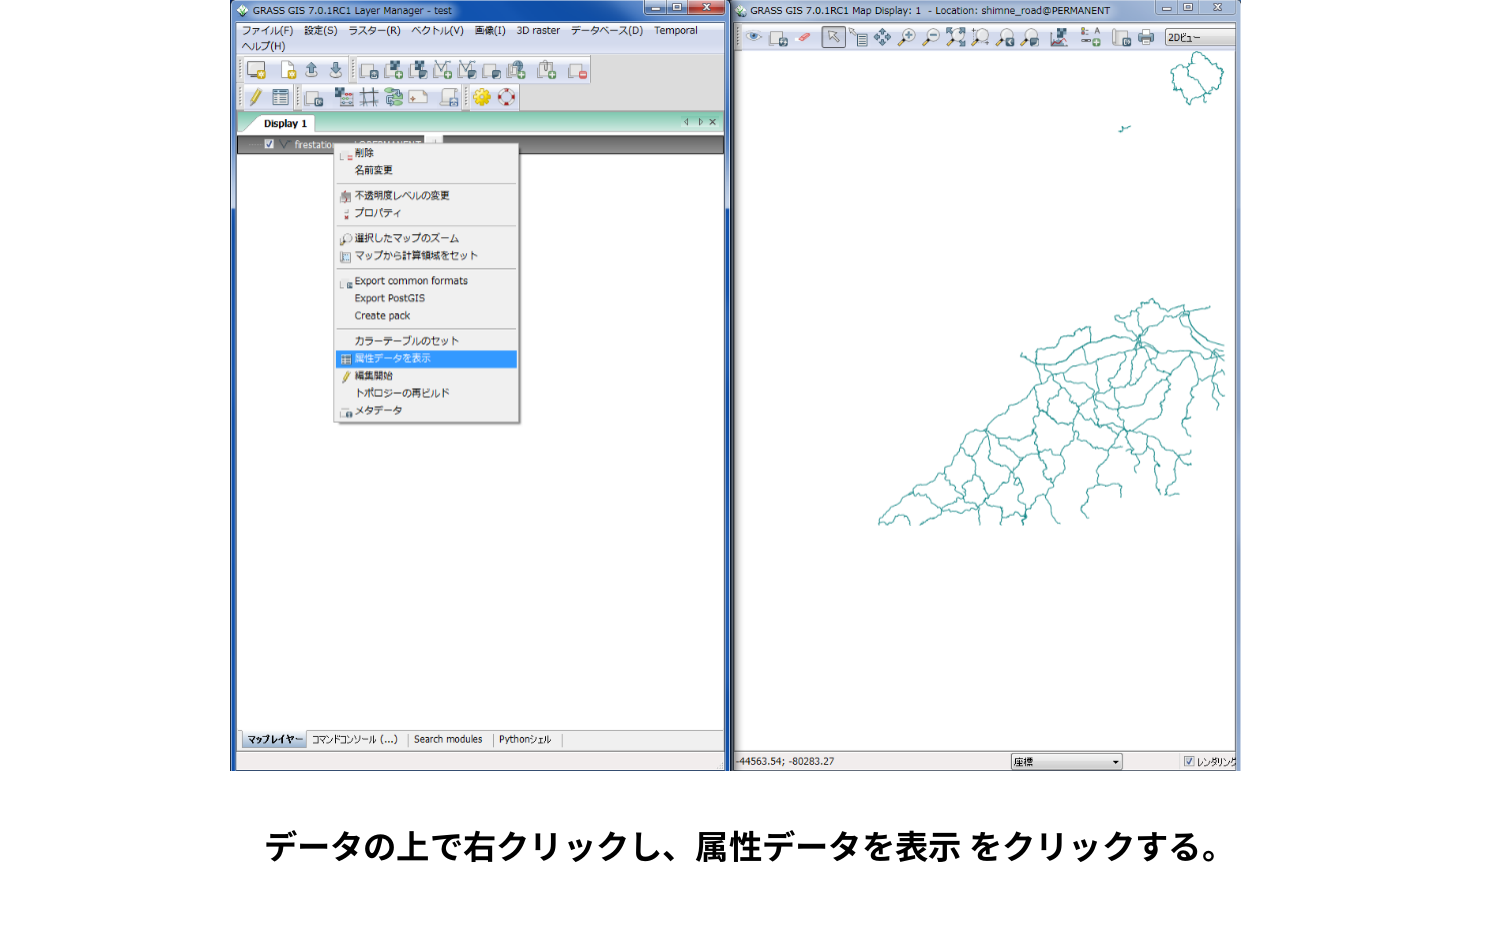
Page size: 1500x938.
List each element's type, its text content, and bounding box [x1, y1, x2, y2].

picture [230, 0, 1241, 771]
text_box データの上で右クリックし、属性データを表示 をクリックする。 [249, 818, 1251, 874]
